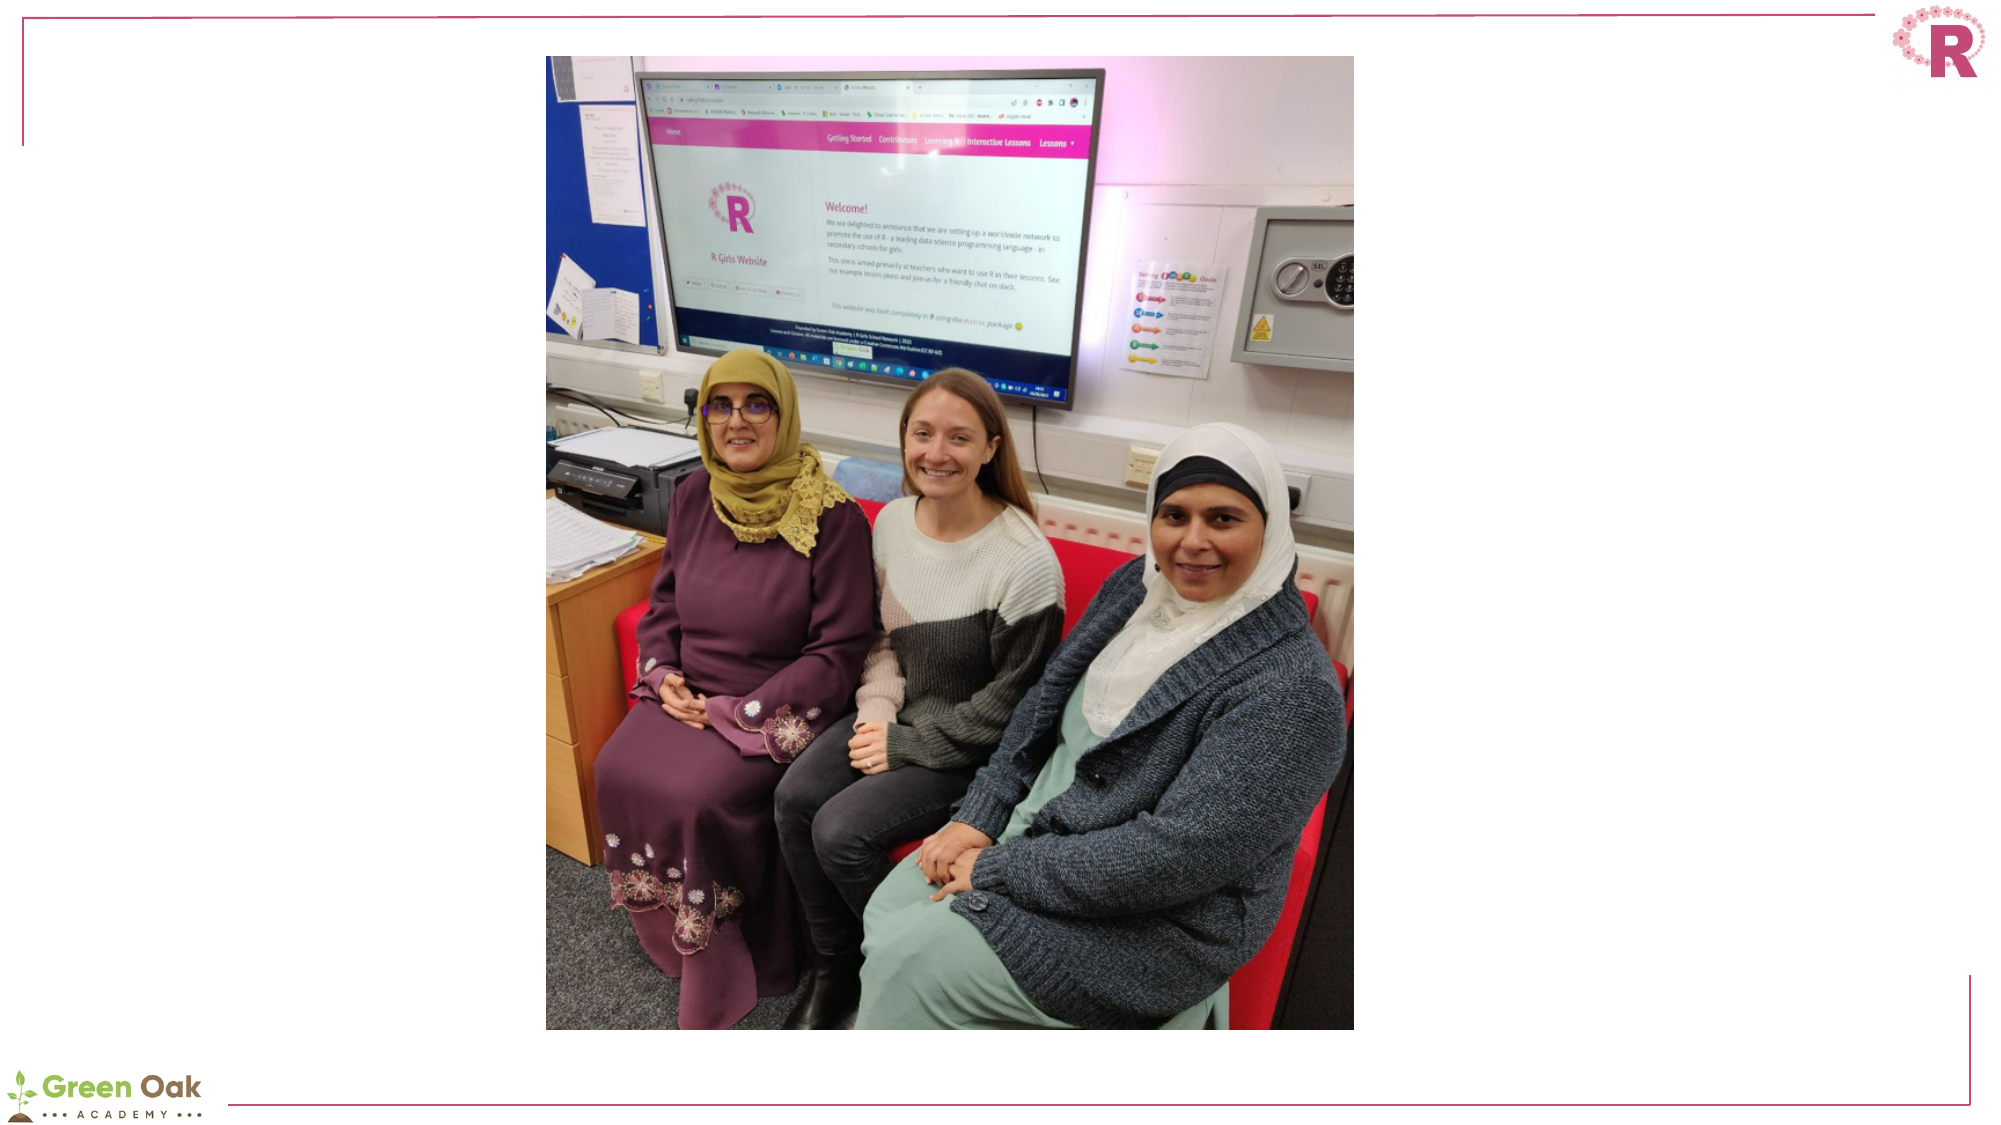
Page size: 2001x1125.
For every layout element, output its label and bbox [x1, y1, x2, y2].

picture [2, 1068, 211, 1124]
picture [1886, 1, 1997, 97]
picture [546, 56, 1354, 1030]
